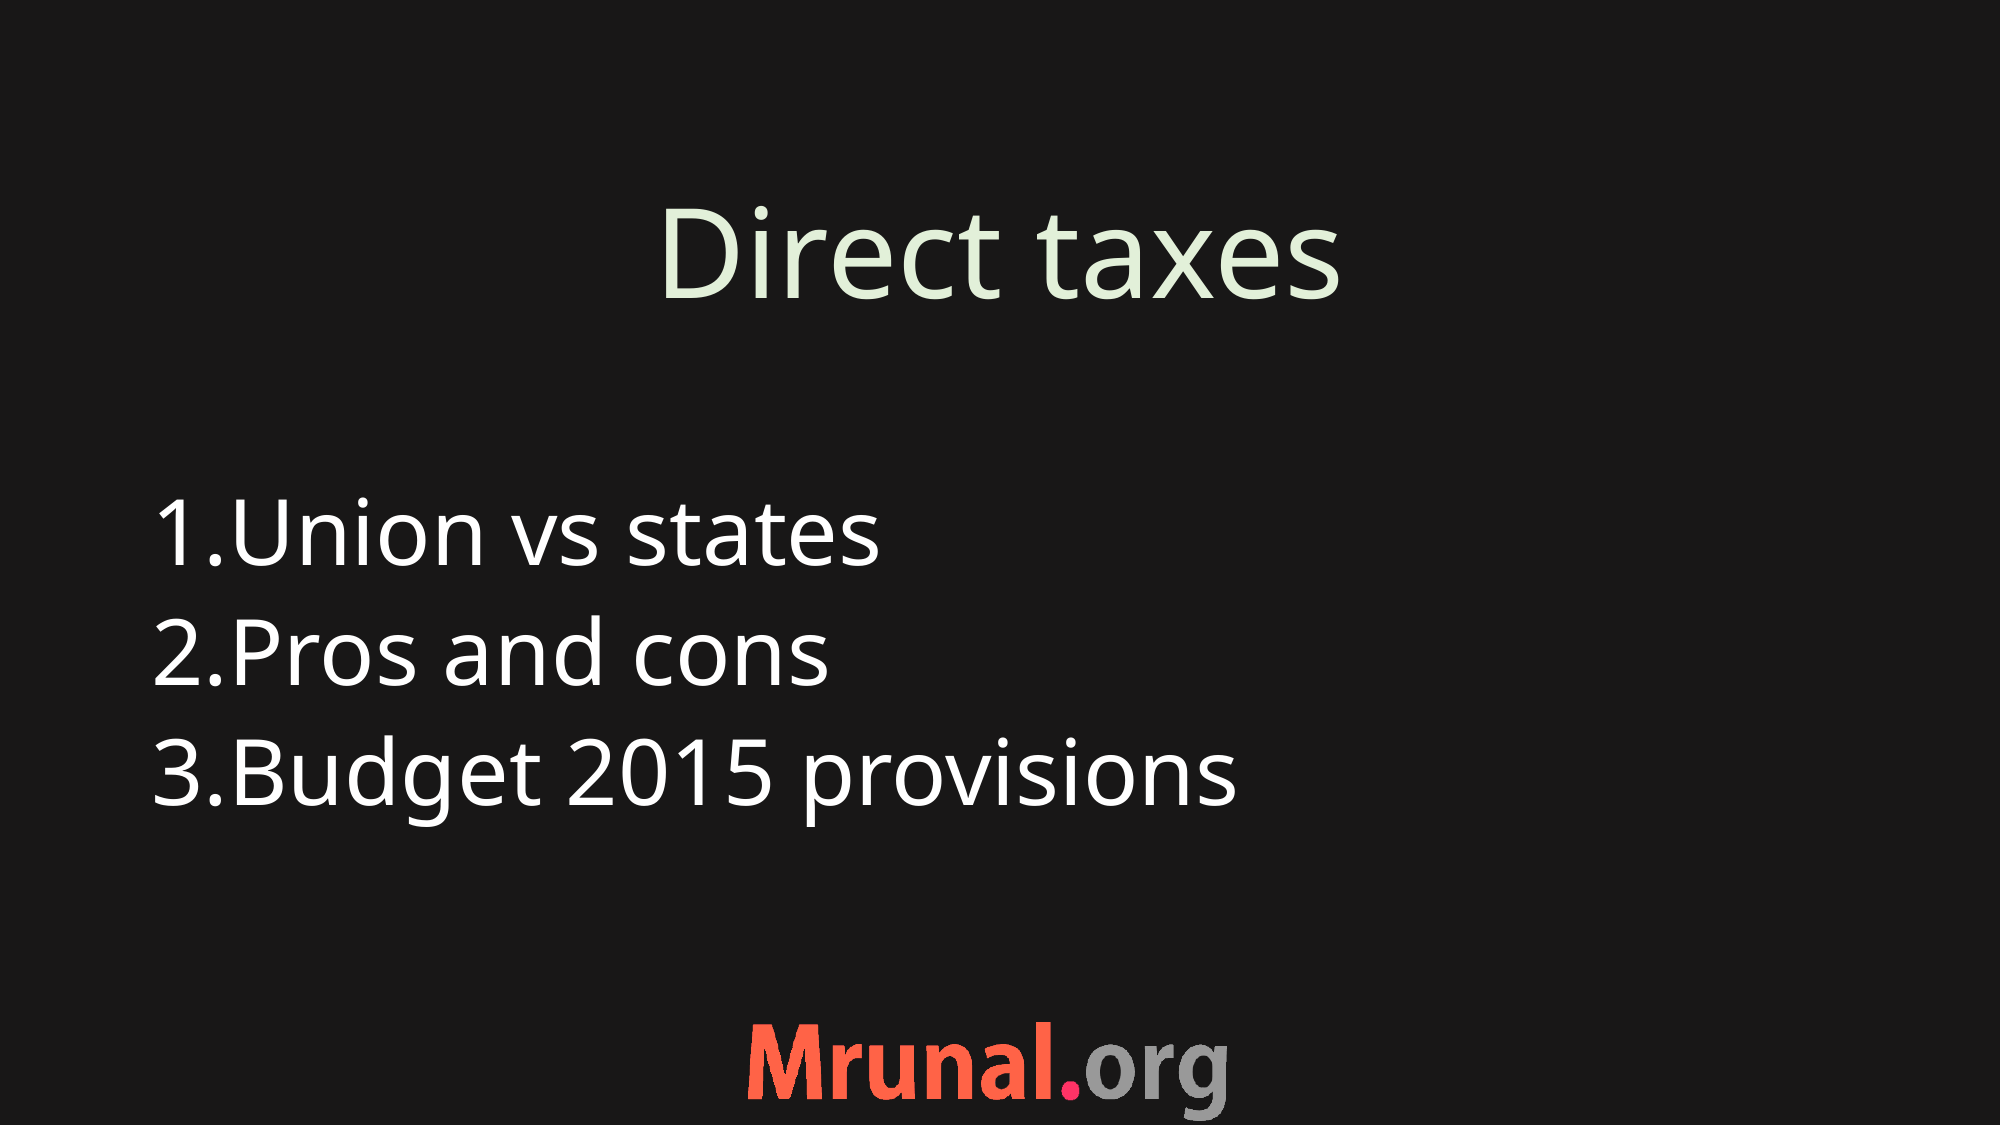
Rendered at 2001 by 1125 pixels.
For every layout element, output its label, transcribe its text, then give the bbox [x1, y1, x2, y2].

list Union vs states Pros and cons Budget 2015 provisions [136, 479, 1862, 999]
title Direct taxes [137, 76, 1863, 441]
picture [741, 1005, 1230, 1125]
